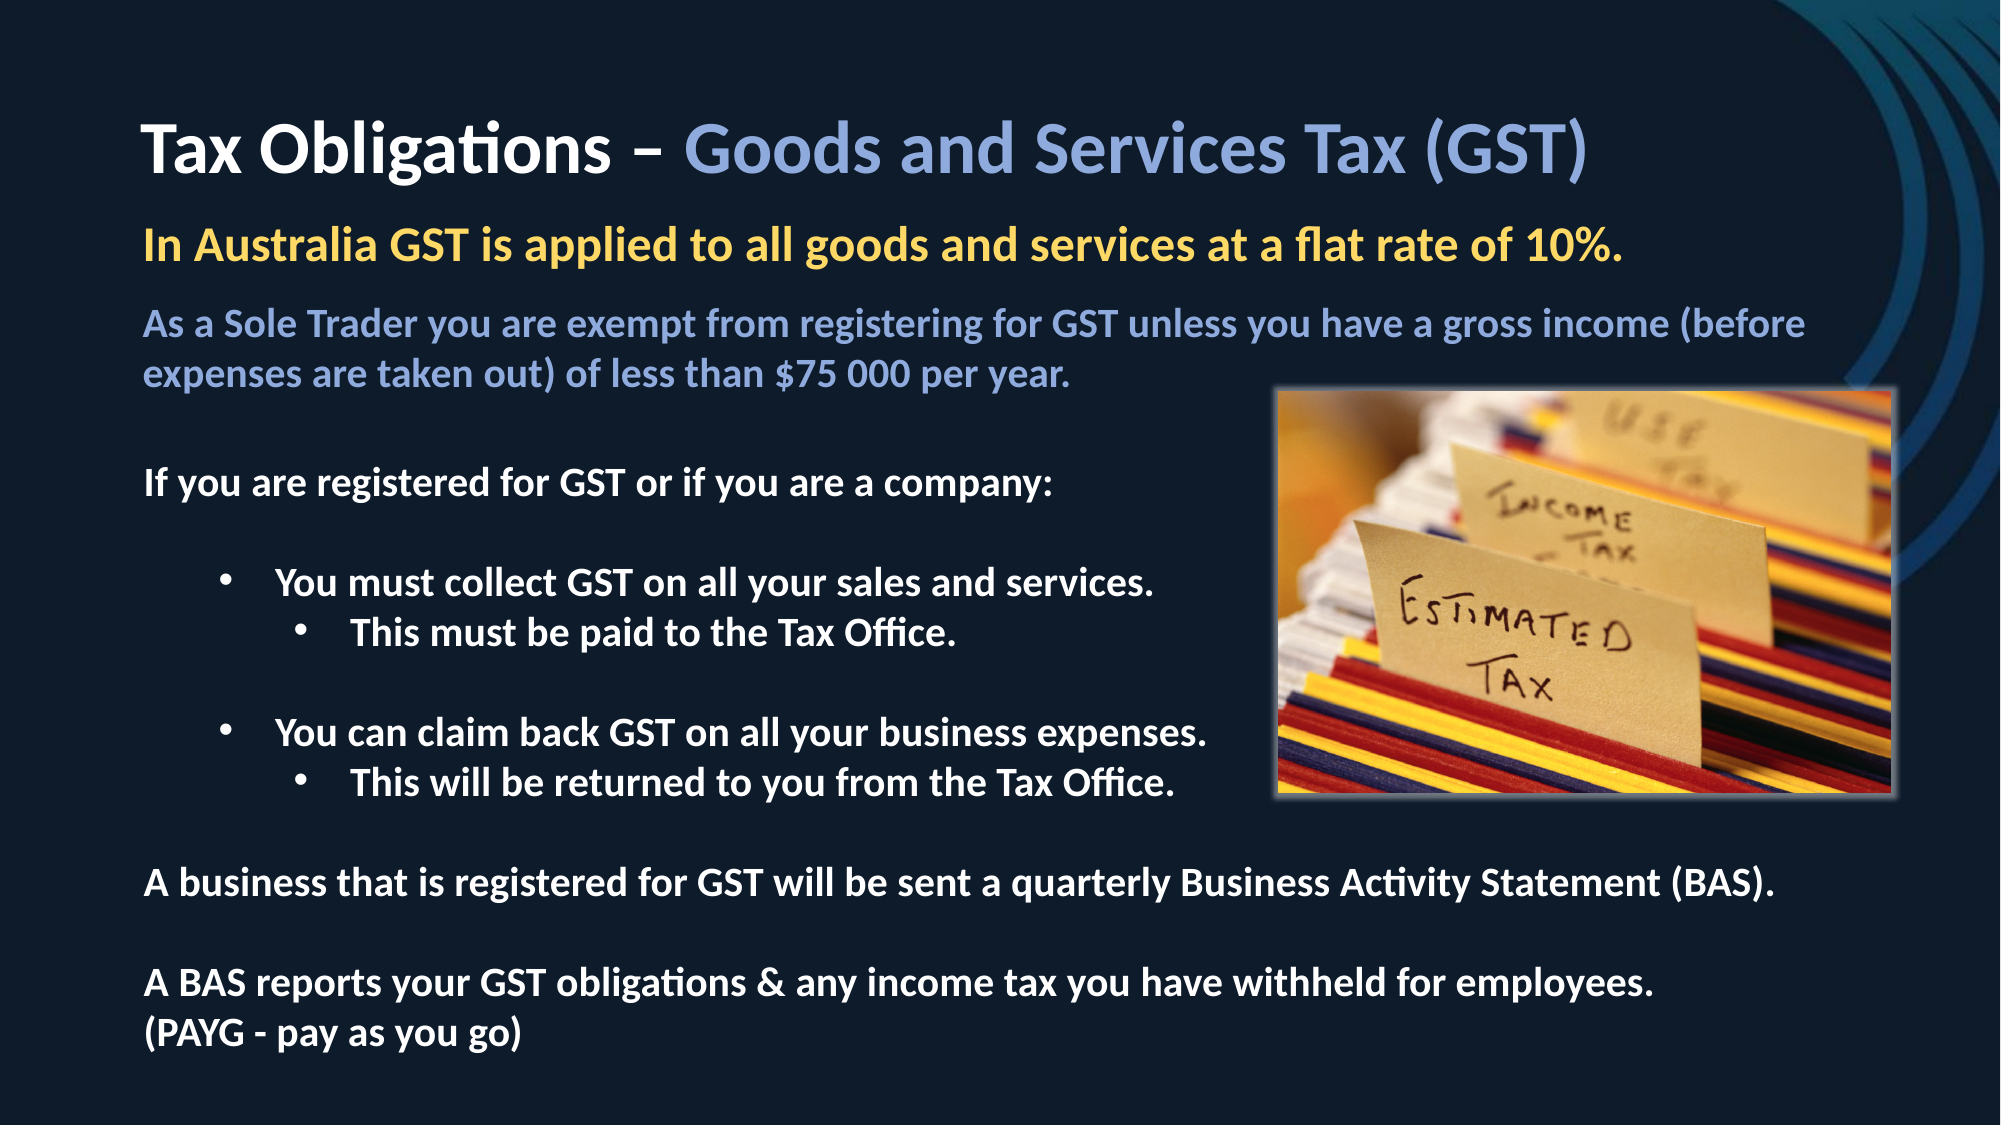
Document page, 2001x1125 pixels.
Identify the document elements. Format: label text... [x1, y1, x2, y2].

picture [0, 0, 2001, 1125]
text_box Tax Obligations – Goods and Services Tax (GST) [120, 49, 1752, 237]
text_box As a Sole Trader you are exempt from registering for GST unless you have a gross income (before expenses are taken out) of less than $75 000 per year. [127, 288, 1870, 404]
text_box In Australia GST is applied to all goods and services at a flat rate of 10%. [127, 204, 1854, 280]
text_box If you are registered for GST or if you are a company: You must collect GST on all your sales and services. This must be paid to the Tax Office. You can claim back GST on all your business expenses. This will be returned to you from the Tax Office. A business that is registered for GST will be sent a quarterly Business Activity Statement (BAS). A BAS reports your GST obligations & any income tax you have withheld for employees. (PAYG - pay as you go) [129, 422, 2000, 1113]
